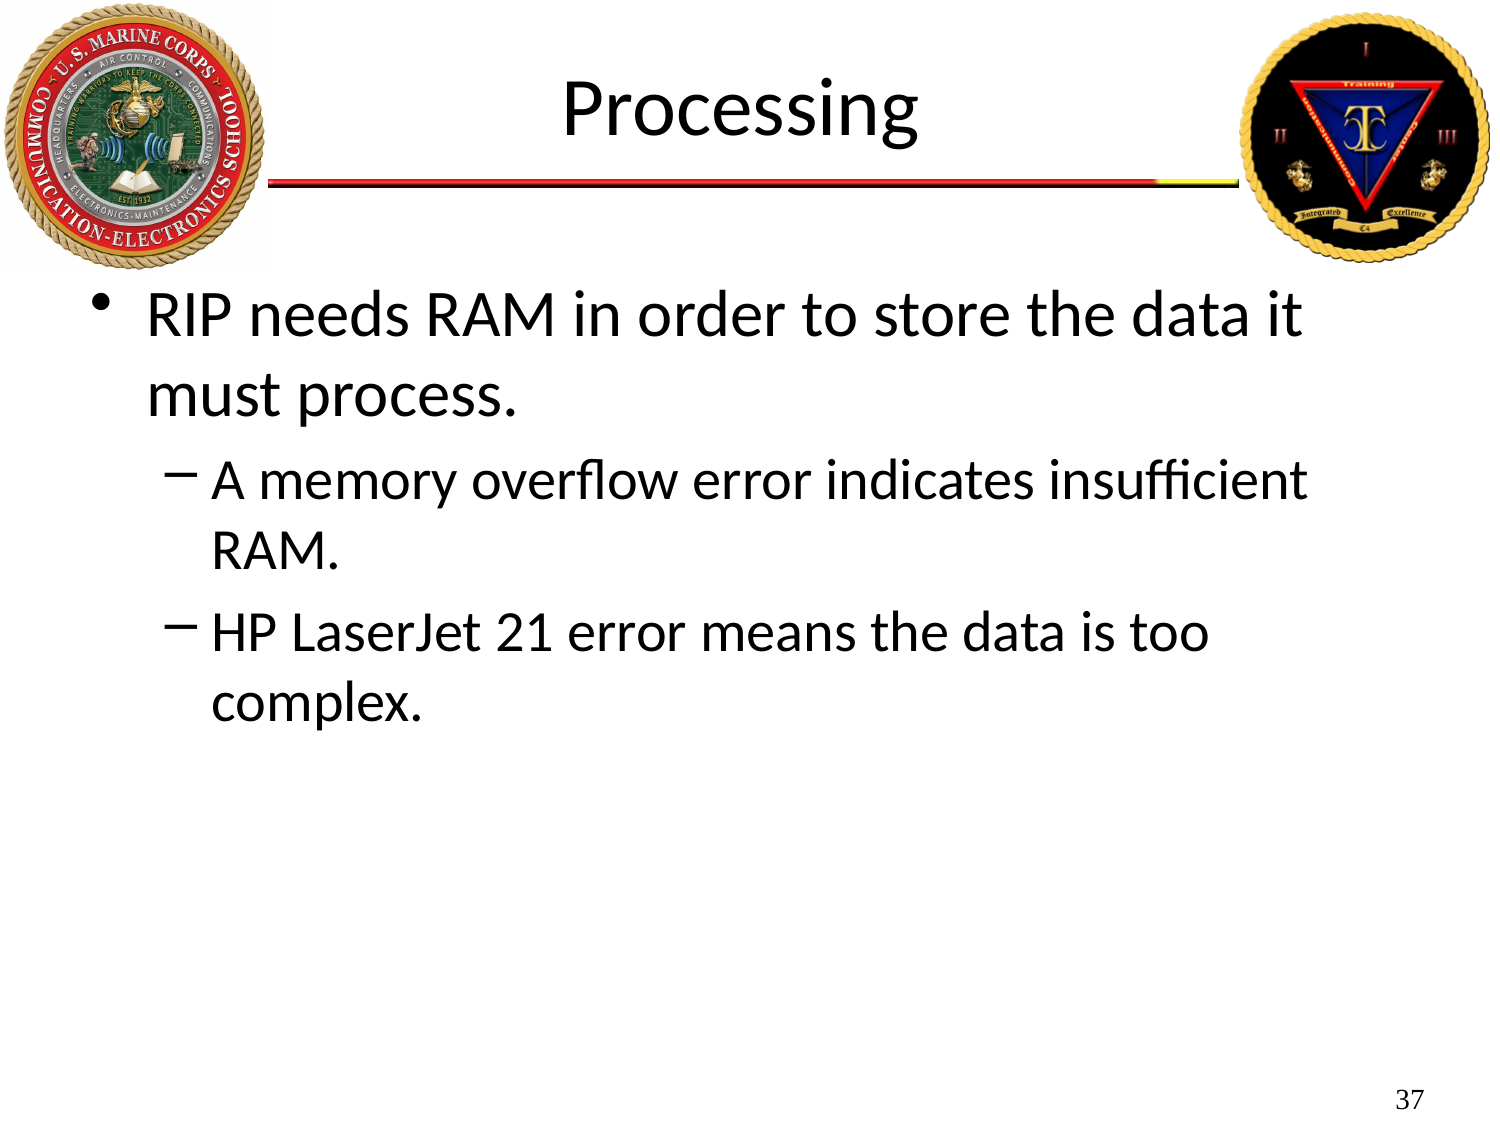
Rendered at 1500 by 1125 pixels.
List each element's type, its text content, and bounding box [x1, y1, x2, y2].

picture [0, 0, 268, 274]
list RIP needs RAM in order to store the data it must process. A memory overflow error indicates insufficient RAM. HP LaserJet 21 error means the data is too complex. [75, 262, 1425, 1005]
picture [1239, 12, 1490, 263]
title Processing [75, 45, 1425, 233]
